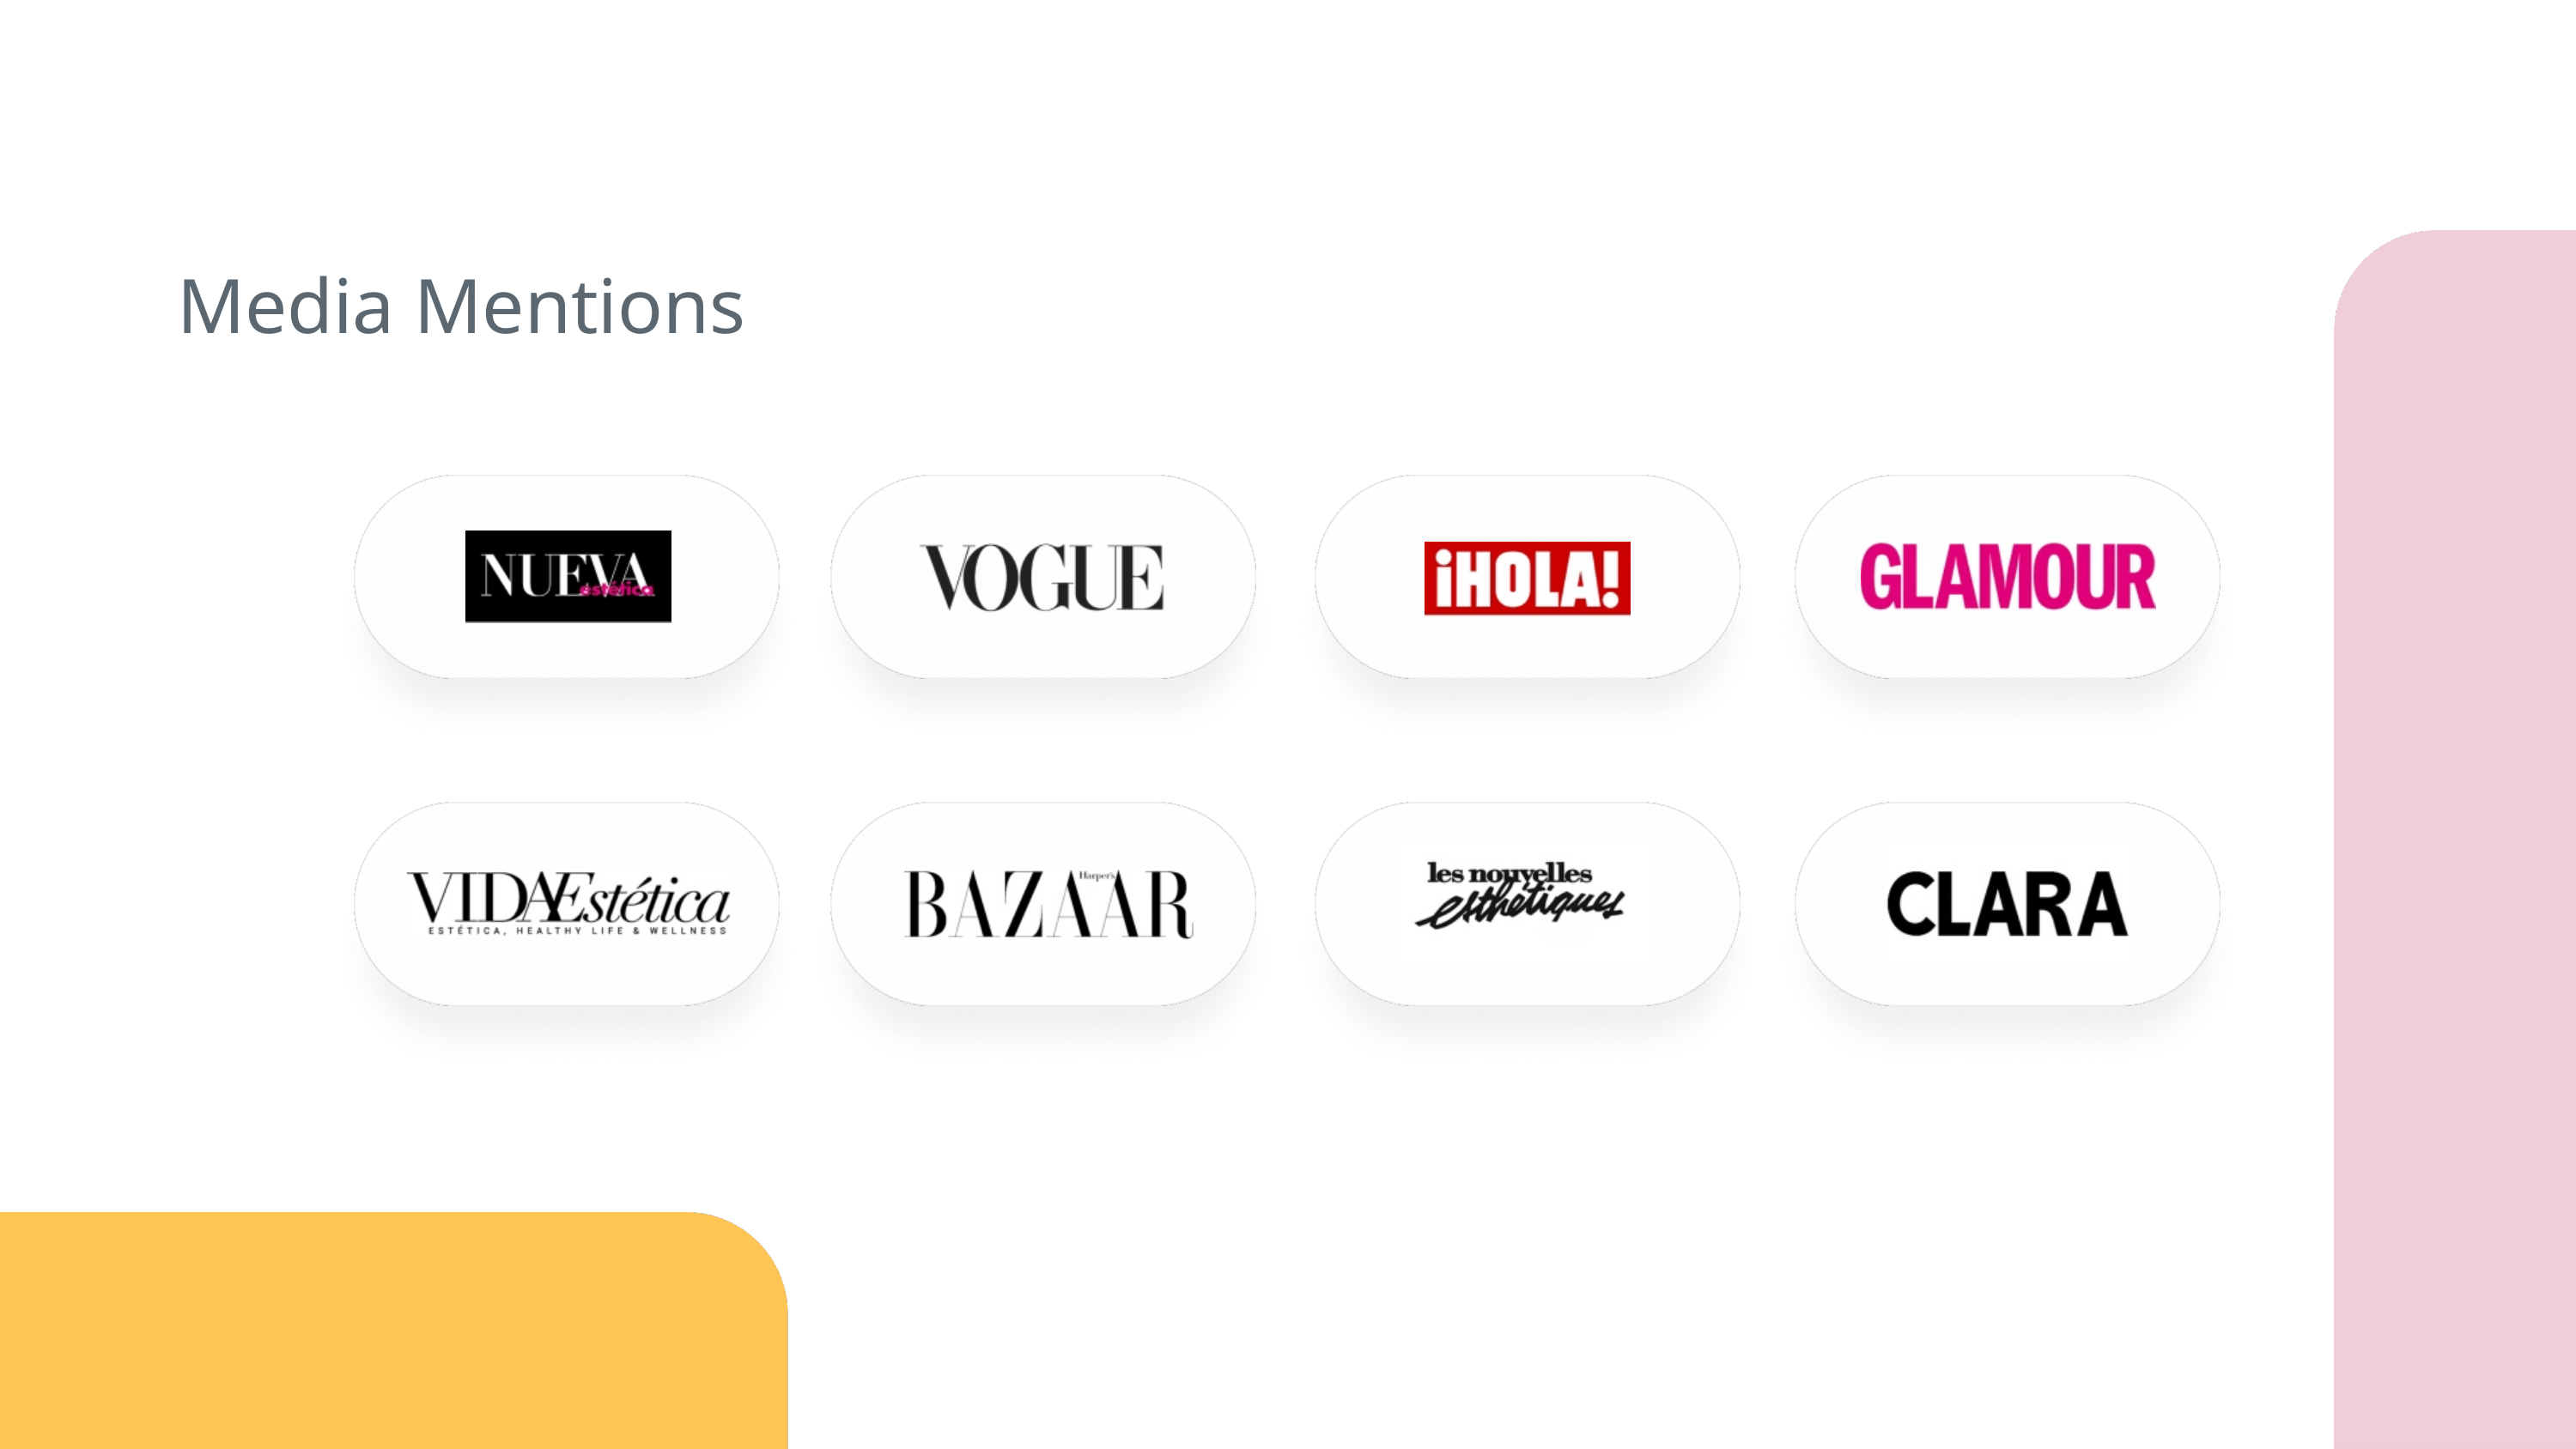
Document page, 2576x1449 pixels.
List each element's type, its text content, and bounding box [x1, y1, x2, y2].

picture [0, 1212, 788, 1449]
picture [1291, 802, 1766, 1073]
picture [1771, 802, 2246, 1073]
picture [331, 802, 805, 1073]
picture [1771, 475, 2246, 746]
picture [2334, 230, 2576, 1449]
picture [807, 475, 1282, 746]
picture [1291, 475, 1766, 746]
text_box Media Mentions [177, 230, 1097, 349]
picture [331, 475, 805, 746]
picture [807, 802, 1282, 1073]
